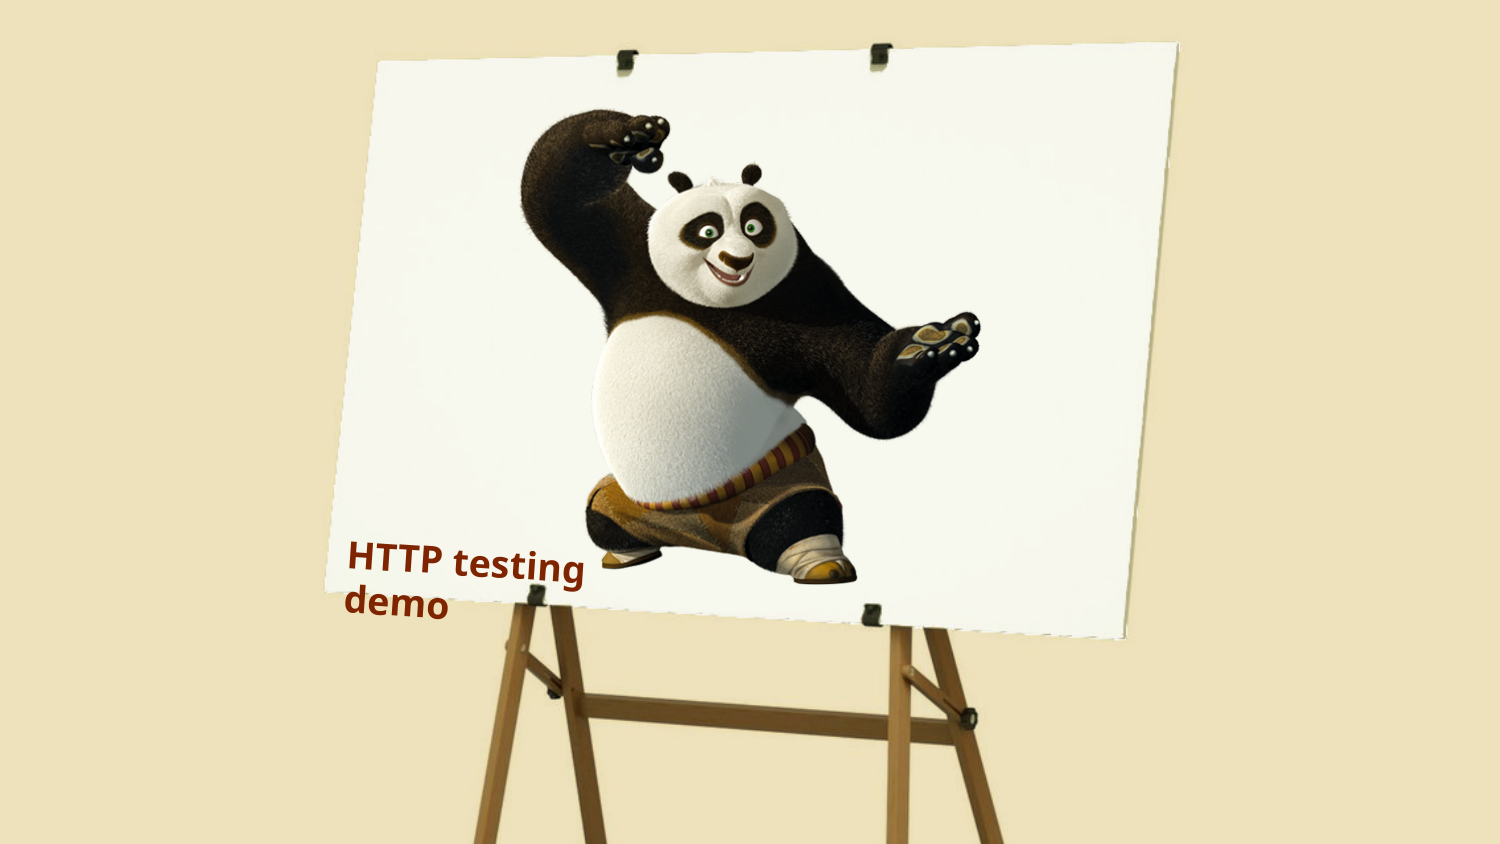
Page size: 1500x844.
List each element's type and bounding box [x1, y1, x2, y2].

picture [90, 19, 1410, 844]
